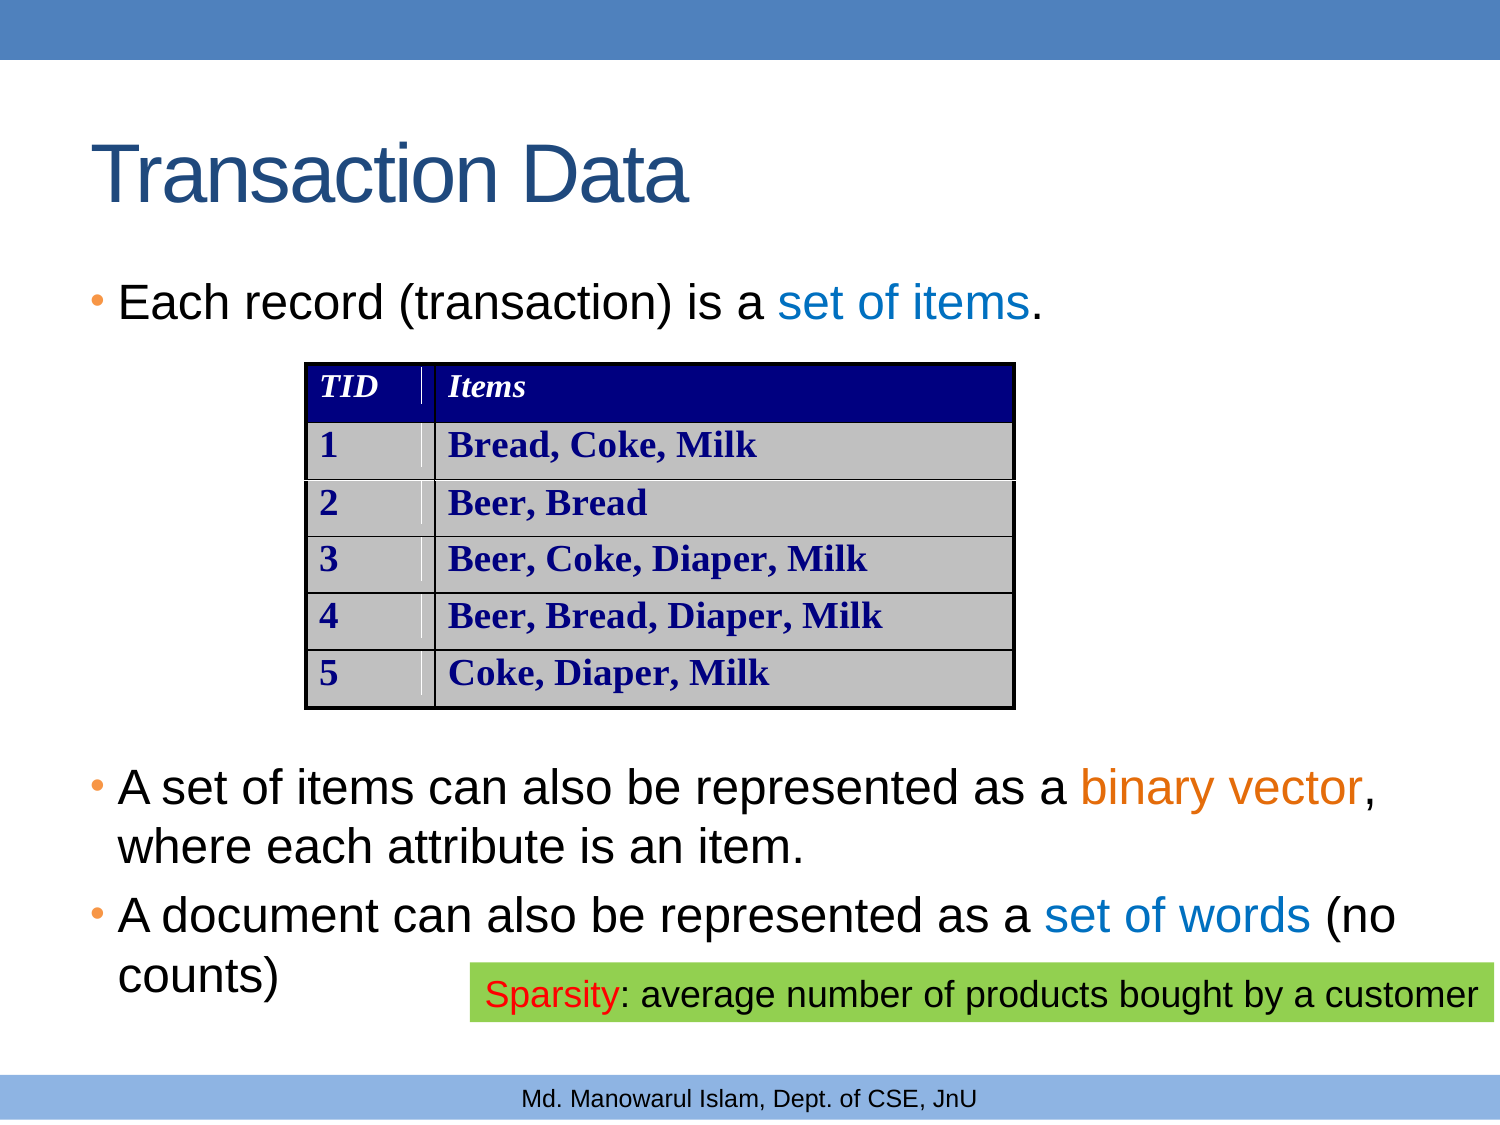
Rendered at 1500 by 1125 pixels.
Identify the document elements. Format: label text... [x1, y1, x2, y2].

title Transaction Data [75, 87, 1425, 250]
text_box Sparsity: average number of products bought by a customer [469, 962, 1495, 1023]
list Each record (transaction) is a set of items. A set of items can also be represented as a binary vector, where each attribute is an item. A document can also be represented as a set of words (no counts) [75, 262, 1425, 1013]
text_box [287, 362, 1026, 738]
